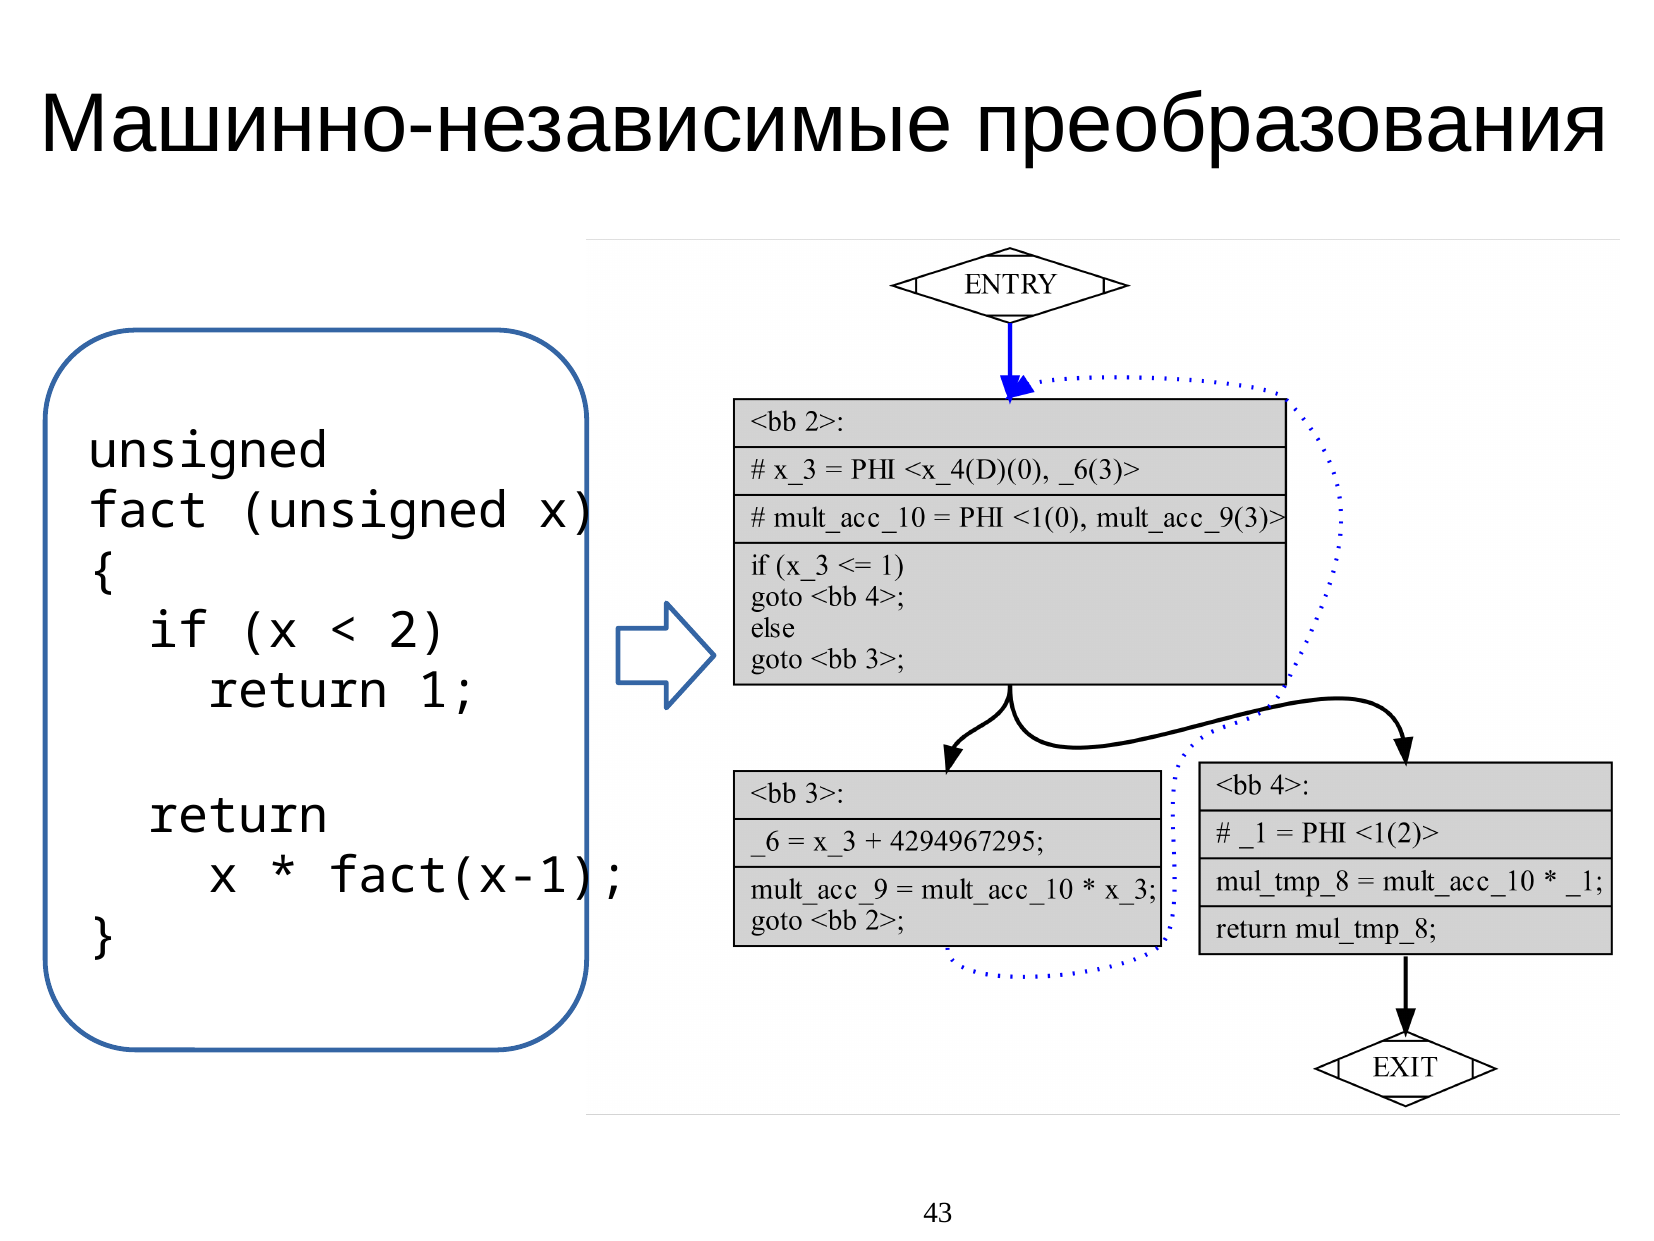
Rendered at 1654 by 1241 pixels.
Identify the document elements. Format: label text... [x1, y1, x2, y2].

picture [586, 239, 1620, 1115]
text_box unsigned fact (unsigned x) { if (x < 2) return 1; return x * fact(x-1); } [45, 330, 586, 1050]
title Машинно-независимые преобразования [30, 15, 1620, 223]
slide_number 43 [567, 1193, 953, 1241]
